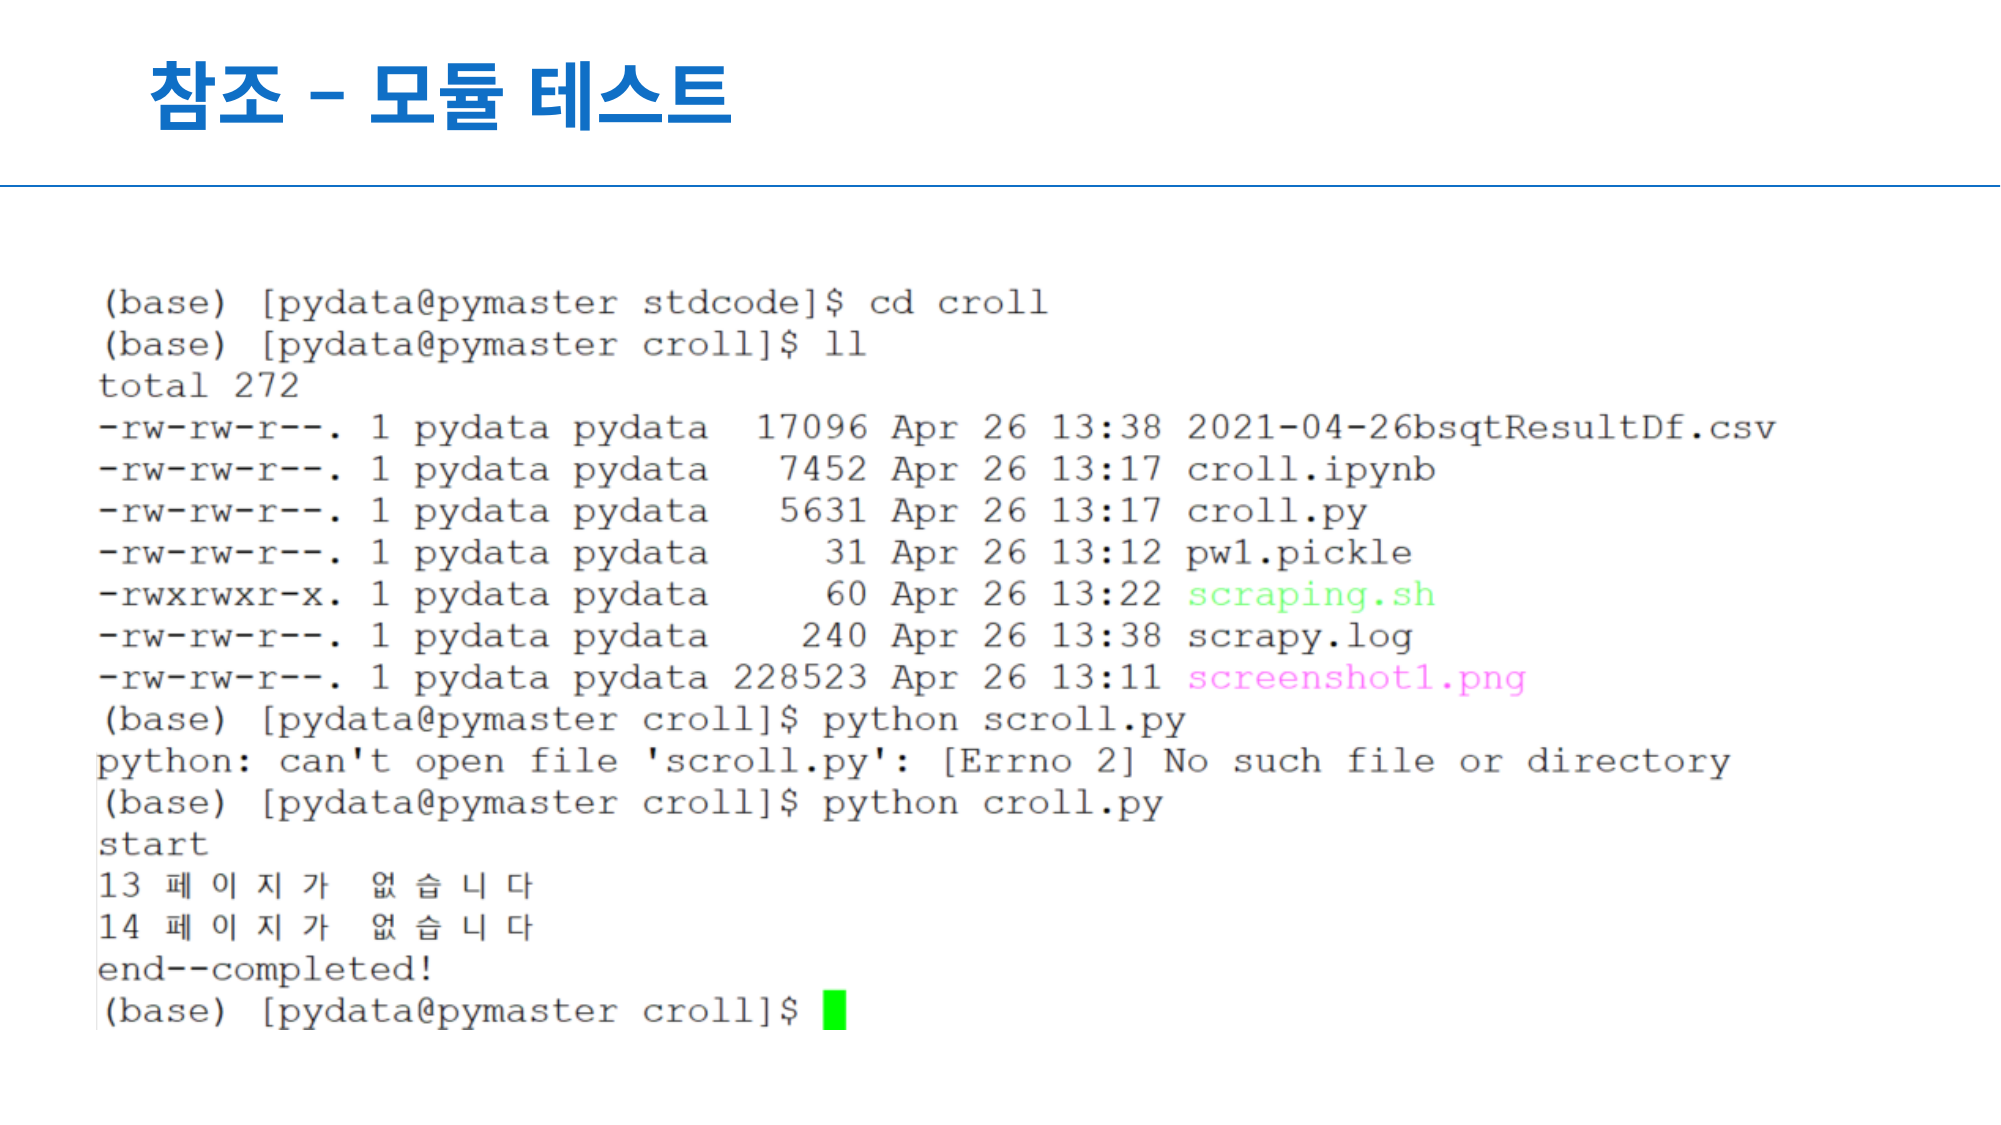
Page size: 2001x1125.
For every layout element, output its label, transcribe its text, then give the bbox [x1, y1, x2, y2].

title 참조 – 모듈 테스트 [133, 41, 1522, 166]
picture [96, 282, 1803, 1031]
